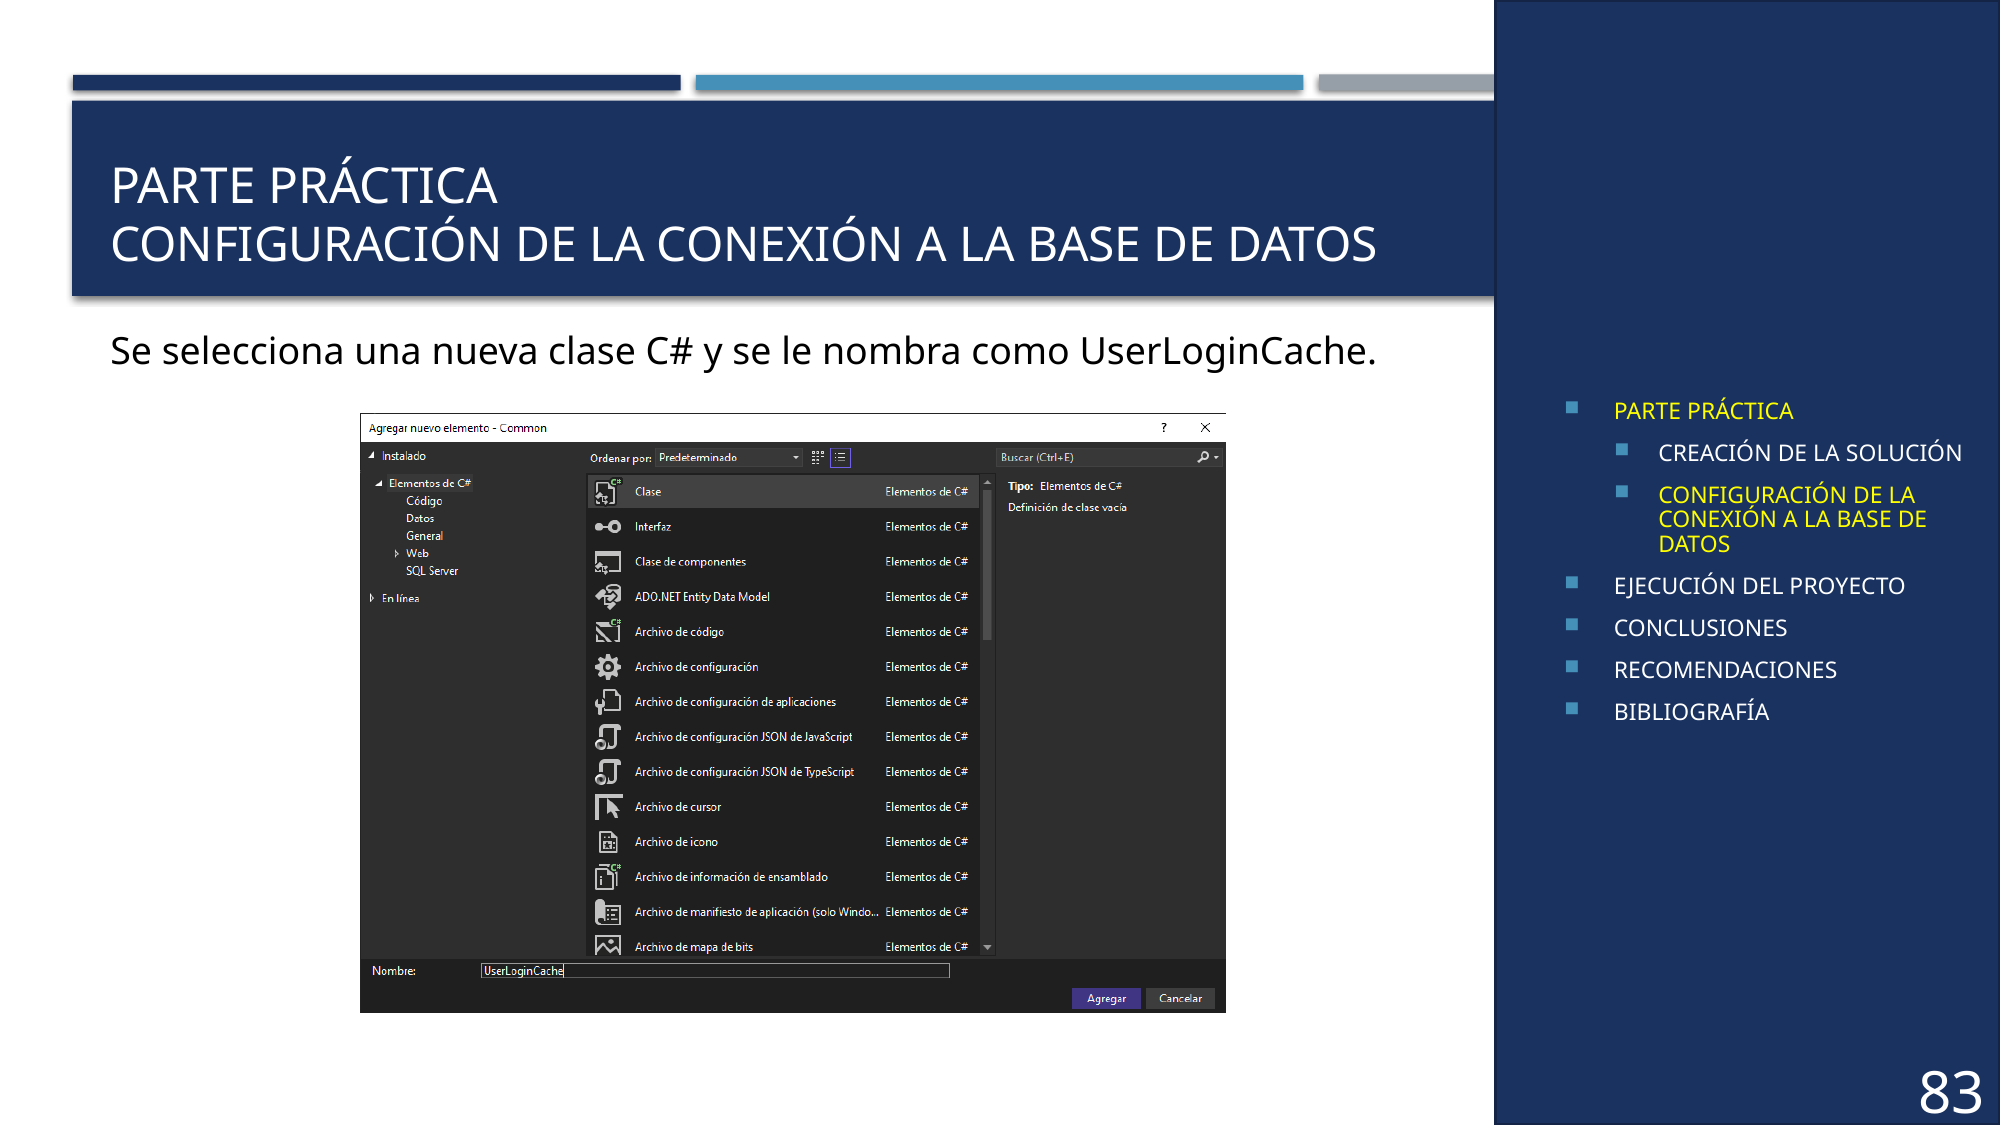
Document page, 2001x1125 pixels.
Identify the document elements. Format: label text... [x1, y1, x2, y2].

list Se selecciona una nueva clase C# y se le nombra como UserLoginCache. [95, 301, 1475, 391]
text_box PARTE PRÁCTICA CREACIÓN DE LA SOLUCIÓN CONFIGURACIÓN DE LA CONEXIÓN A LA BASE DE DATOS EJECUCIÓN DEL PROYECTO CONCLUSIONES RECOMENDACIONES BIBLIOGRAFÍA [1494, 0, 2000, 1125]
slide_number 83 [1827, 1065, 2000, 1125]
picture [359, 412, 1226, 1014]
title Parte práctica CONFIGURACIÓN DE LA CONEXIÓN A LA BASE DE DATOS [95, 112, 1494, 279]
